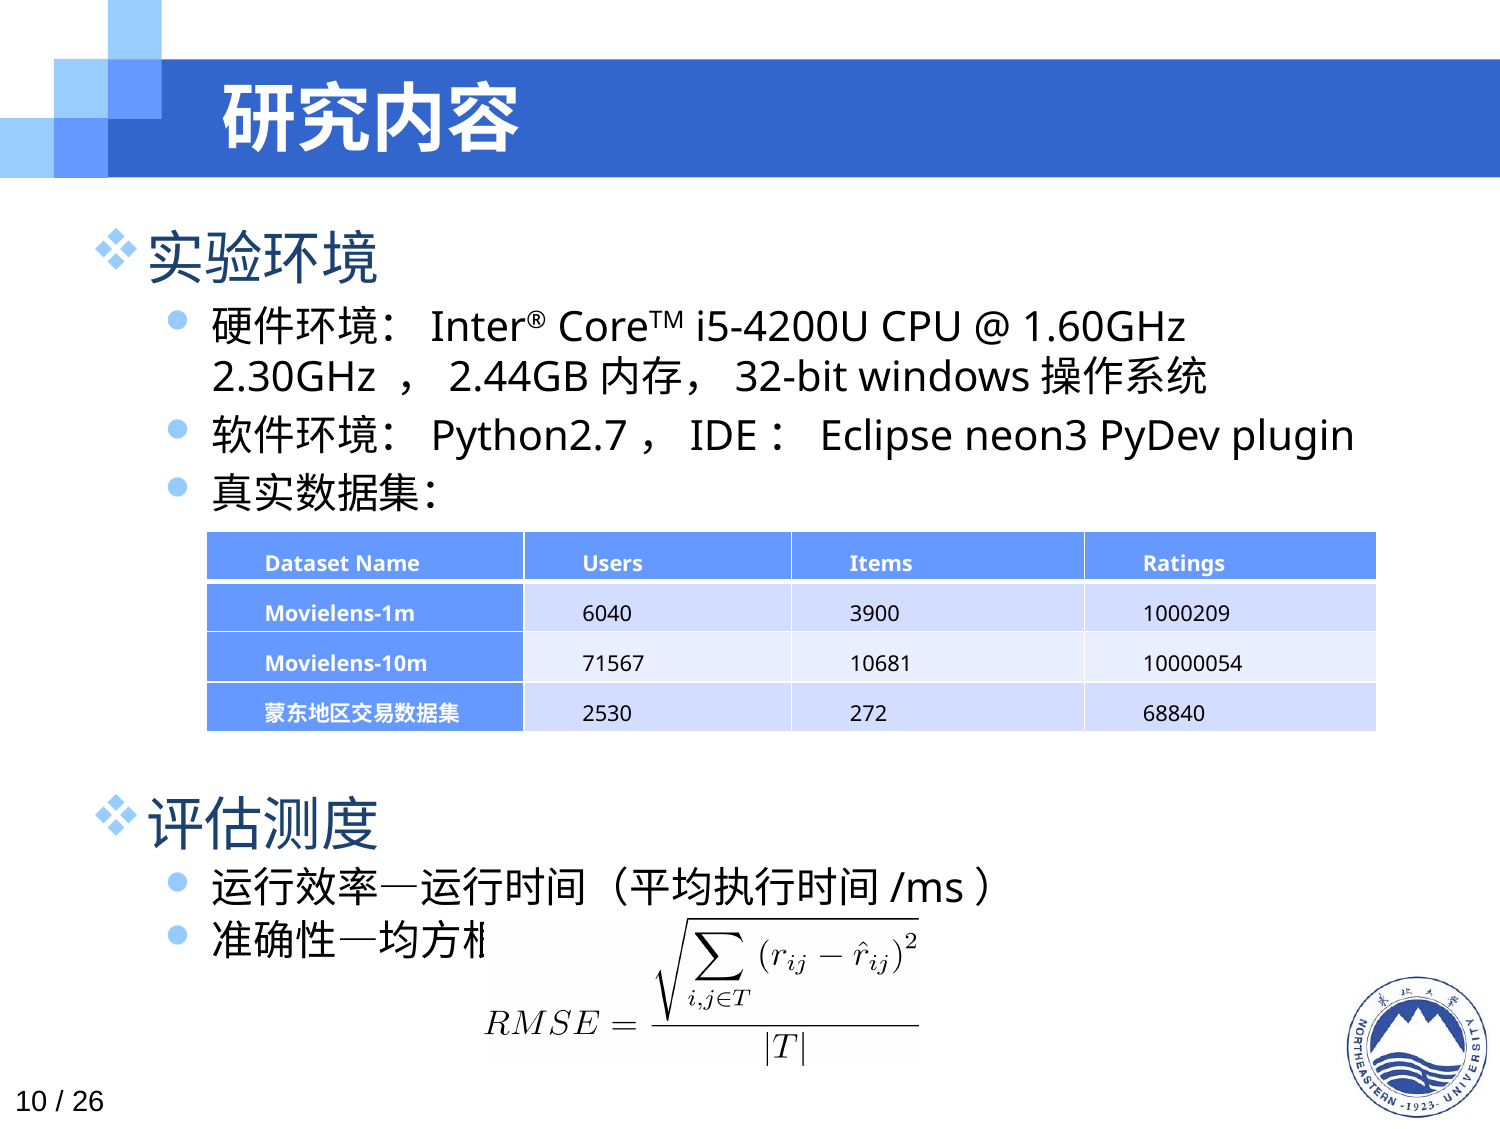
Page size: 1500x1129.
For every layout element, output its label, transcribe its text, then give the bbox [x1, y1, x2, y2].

table_cell 1000209 [1085, 584, 1376, 631]
table_cell 10681 [792, 632, 1084, 681]
table_cell Movielens-1m [207, 584, 523, 631]
picture [1335, 963, 1500, 1129]
table_cell 蒙东地区交易数据集 [207, 683, 523, 731]
table_cell Movielens-10m [207, 632, 523, 681]
list 实验环境 硬件环境：Inter® CoreTM i5-4200U CPU @ 1.60GHz 2.30GHz ，2.44GB内存，32-bit windows操作系统 软件环境：Python2.7，IDE：Eclipse neon3 PyDev plugin 真实数据集： 评估测度 运行效率—运行时间（平均执行时间/ms） 准确性—均方根误差: [75, 214, 1425, 1076]
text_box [482, 915, 920, 1069]
title 研究内容 [206, 75, 1419, 156]
table_header Ratings [1085, 532, 1376, 579]
table_header Items [792, 532, 1084, 579]
table_header Dataset Name [207, 532, 523, 579]
table_cell 6040 [525, 584, 791, 631]
table_cell 3900 [792, 584, 1084, 631]
table_cell 272 [792, 683, 1084, 731]
table_header Users [525, 532, 791, 579]
table_cell 2530 [525, 683, 791, 731]
table_cell 68840 [1085, 683, 1376, 731]
table_cell 10000054 [1085, 632, 1376, 681]
slide_number 9 / 26 [0, 1075, 351, 1129]
table_cell 71567 [525, 632, 791, 681]
